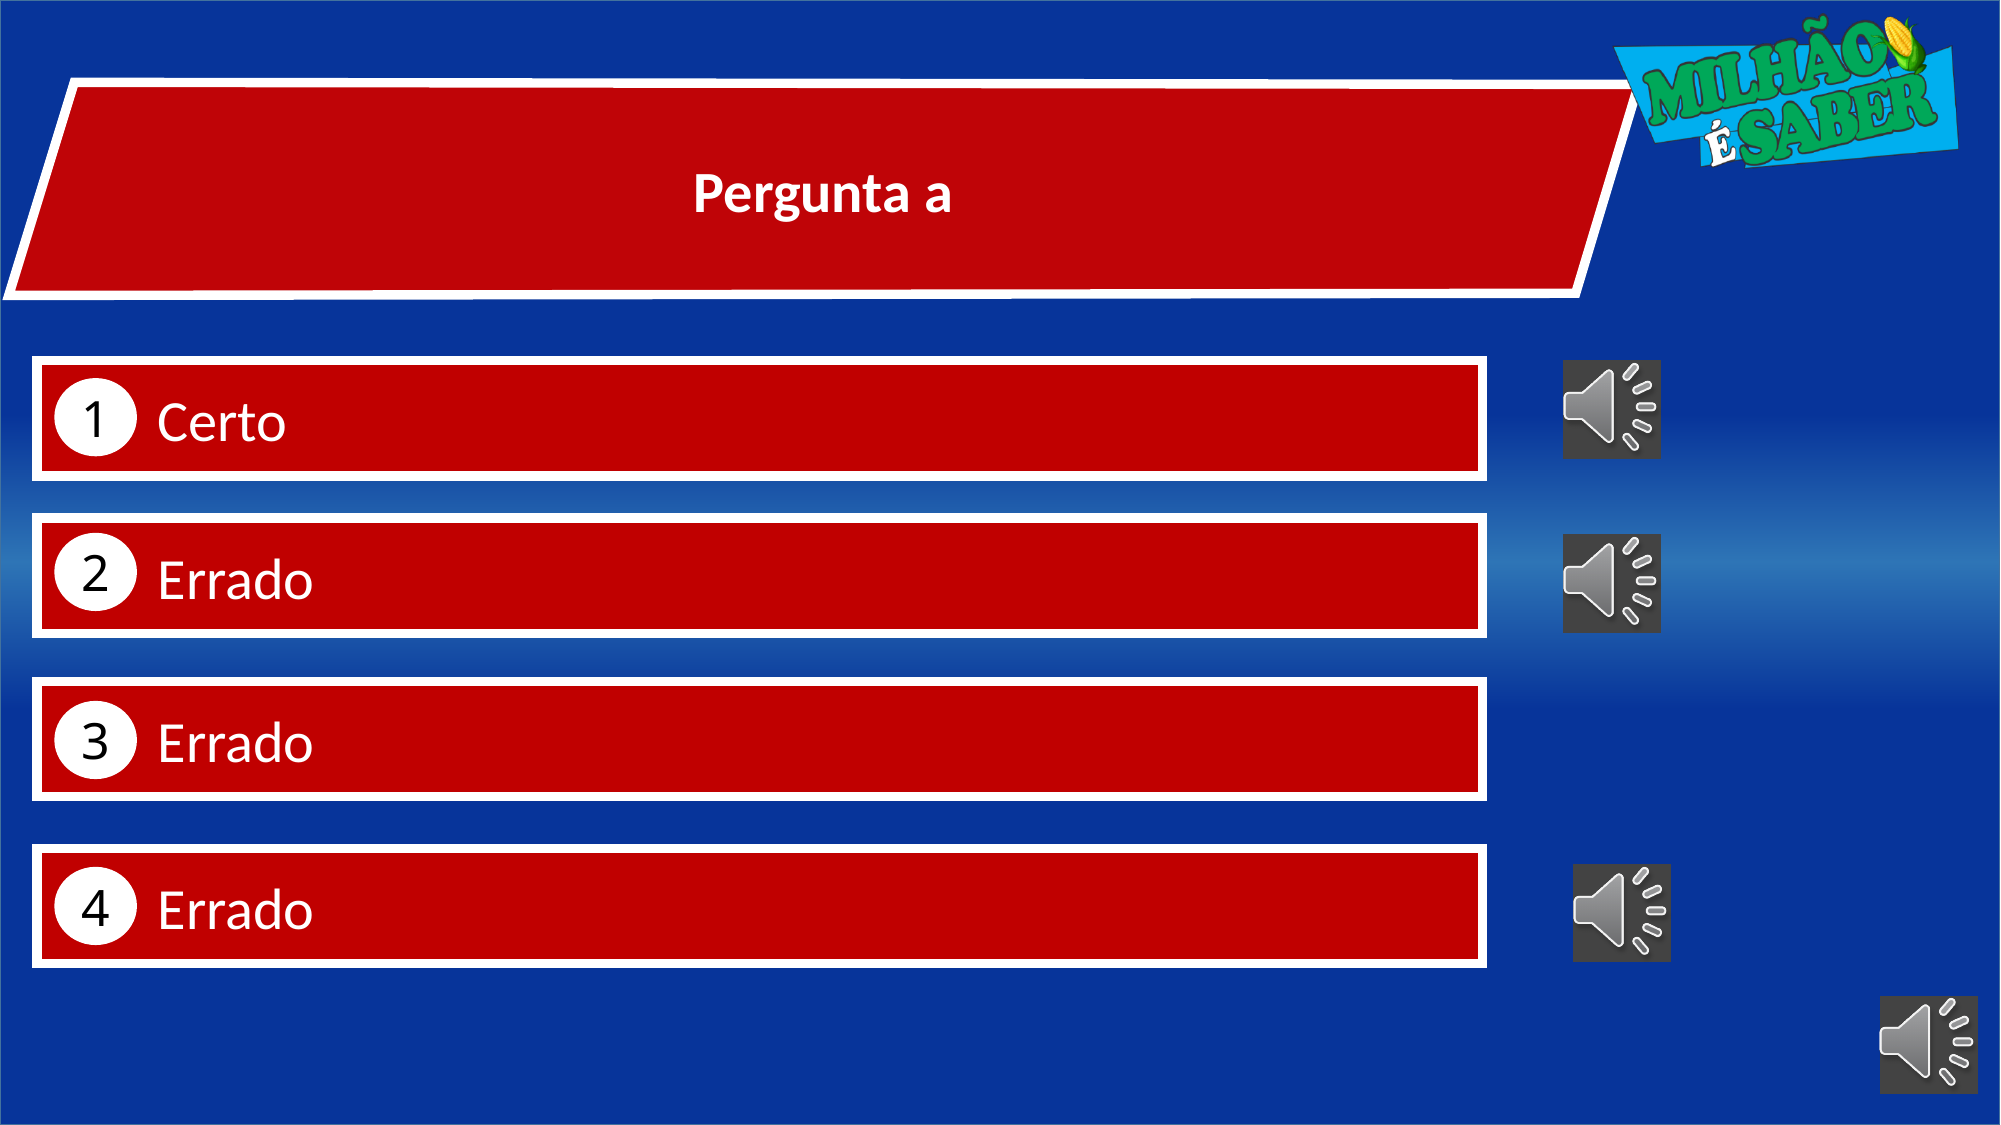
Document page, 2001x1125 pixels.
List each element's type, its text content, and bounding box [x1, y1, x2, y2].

text_box [0, 0, 2000, 1125]
text_box Certo [36, 360, 1484, 477]
picture [1879, 994, 1980, 1095]
picture [1562, 533, 1663, 634]
text_box Errado [36, 847, 1484, 965]
text_box Errado [36, 517, 1484, 634]
picture [1572, 863, 1673, 964]
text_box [1612, 0, 1959, 169]
text_box Errado [36, 681, 1484, 798]
picture [1562, 359, 1663, 460]
text_box 2 [53, 531, 138, 613]
text_box Pergunta a [7, 81, 1615, 297]
text_box 3 [53, 699, 138, 781]
text_box 4 [53, 865, 138, 947]
text_box 1 [53, 377, 138, 458]
